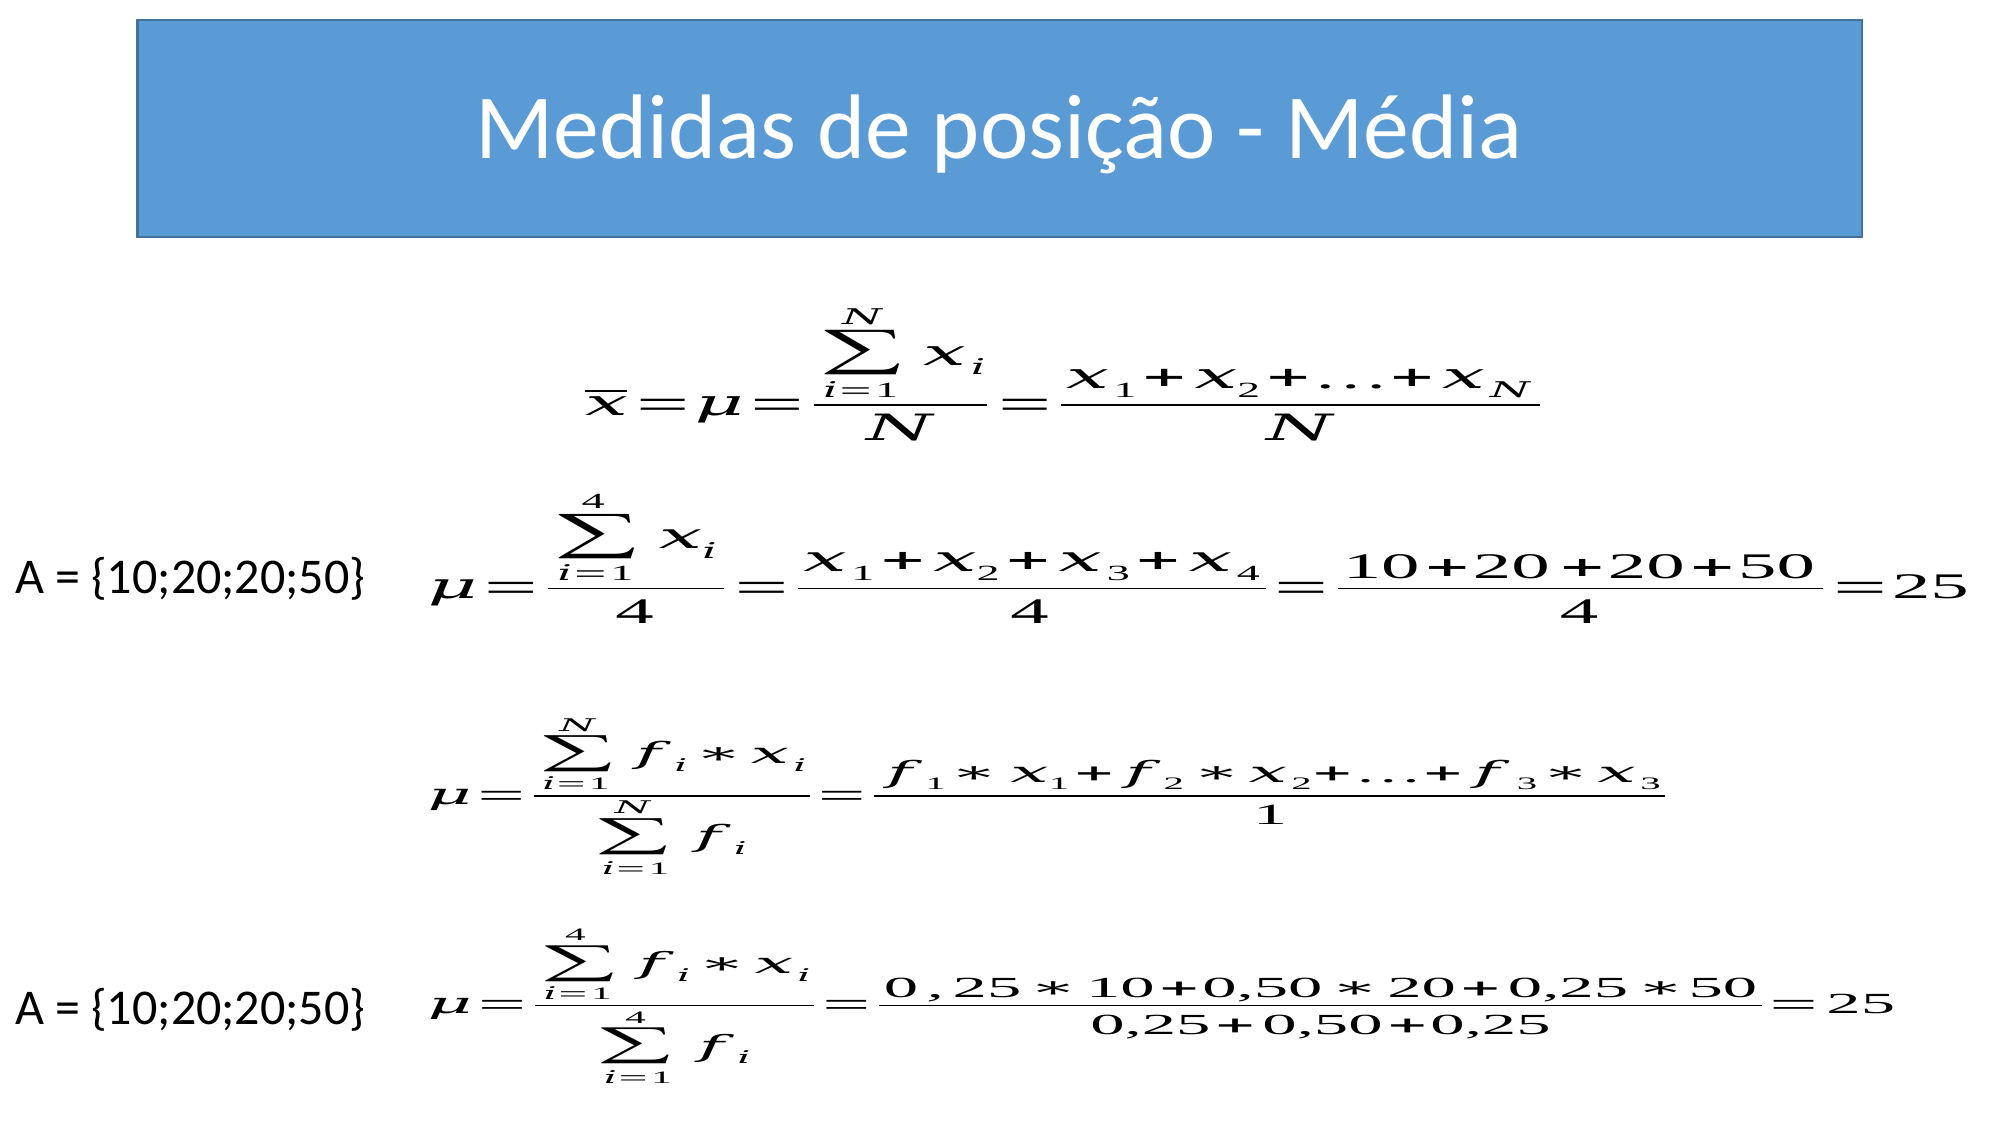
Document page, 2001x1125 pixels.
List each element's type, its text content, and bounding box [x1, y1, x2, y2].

text_box A = {10;20;20;50} [0, 535, 381, 611]
text_box [148, 691, 1874, 842]
text_box A = {10;20;20;50} [0, 967, 381, 1043]
title Medidas de posição - Média [136, 19, 1863, 238]
